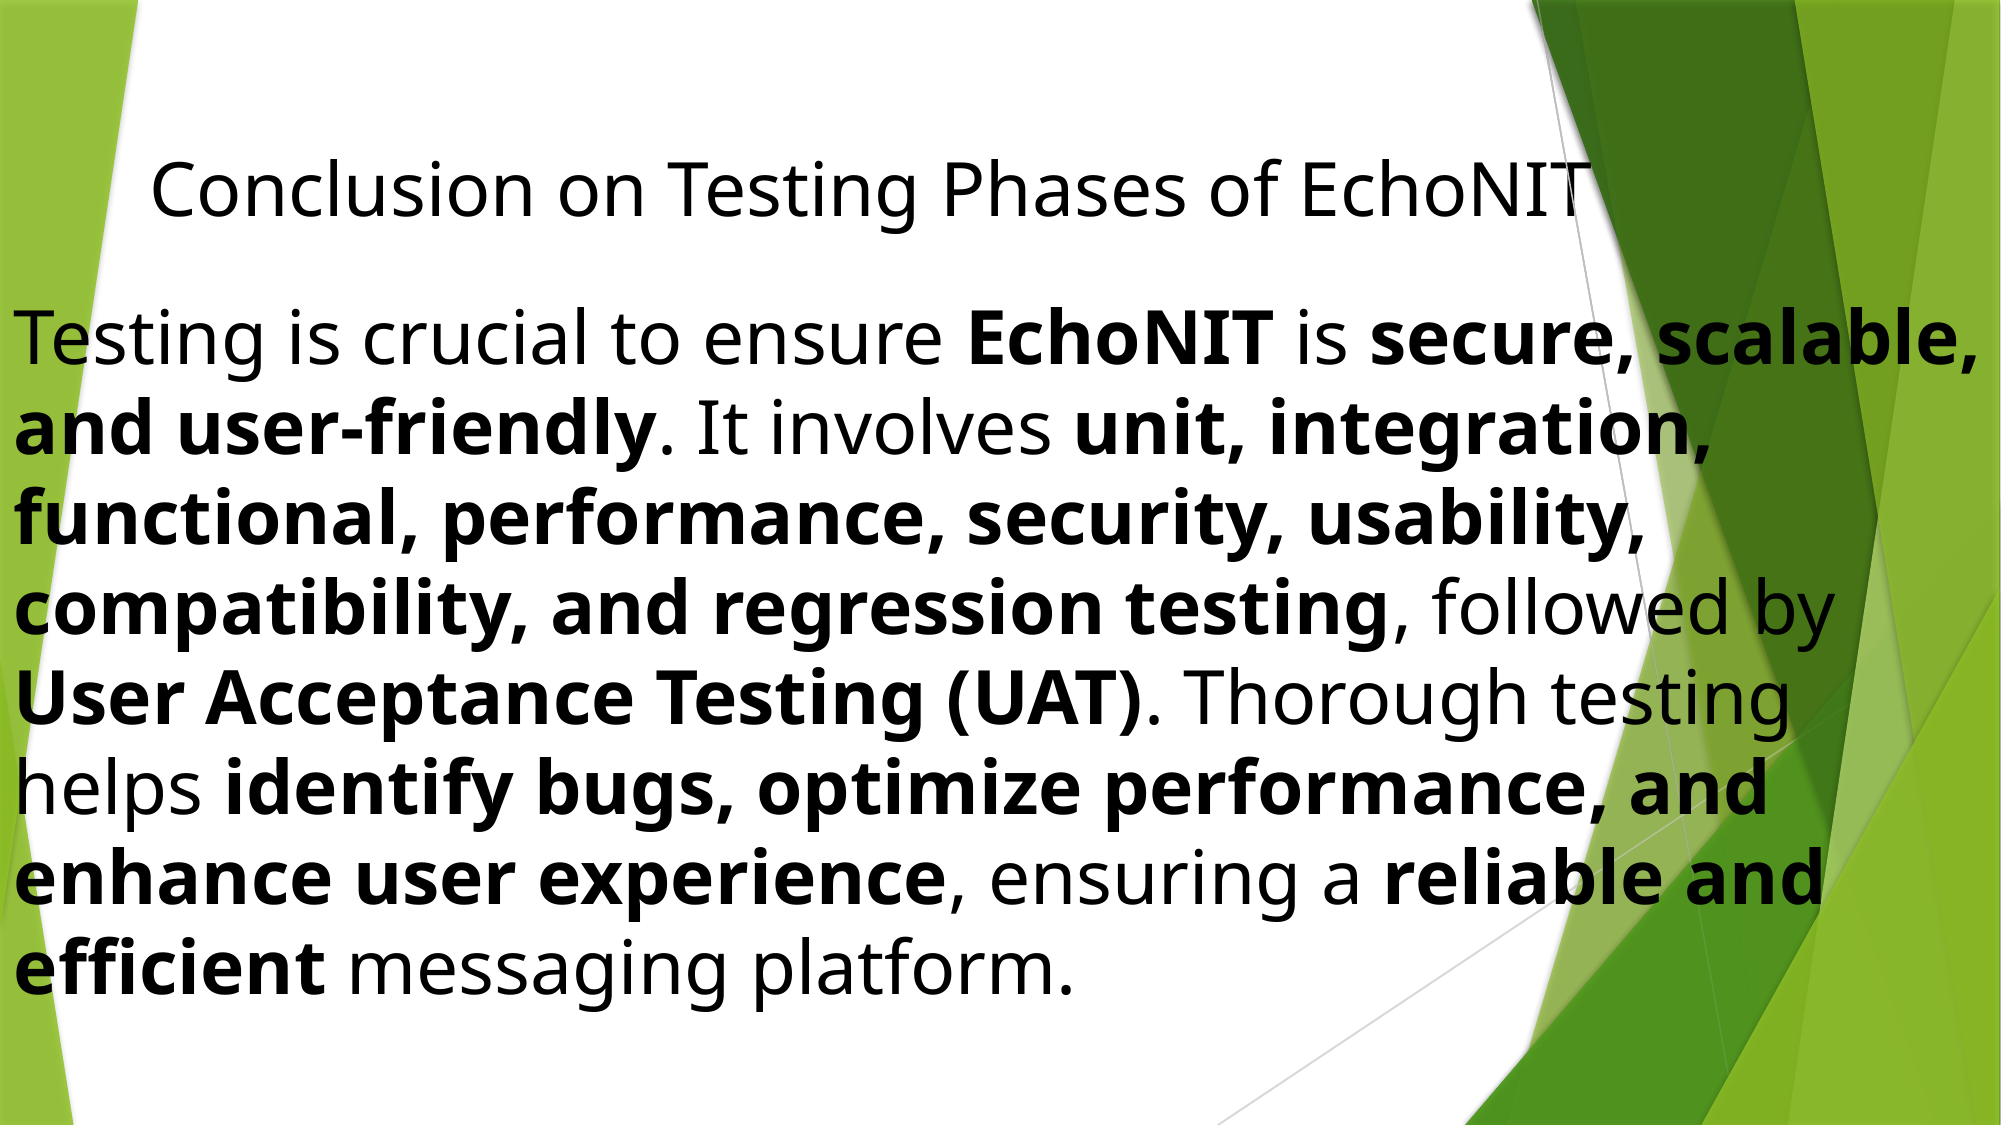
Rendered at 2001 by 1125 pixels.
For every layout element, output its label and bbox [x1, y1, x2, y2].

text_box [1739, 0, 2000, 603]
text_box [0, 0, 1534, 1125]
text_box [1217, 603, 2000, 1125]
text_box [1536, 0, 1738, 602]
